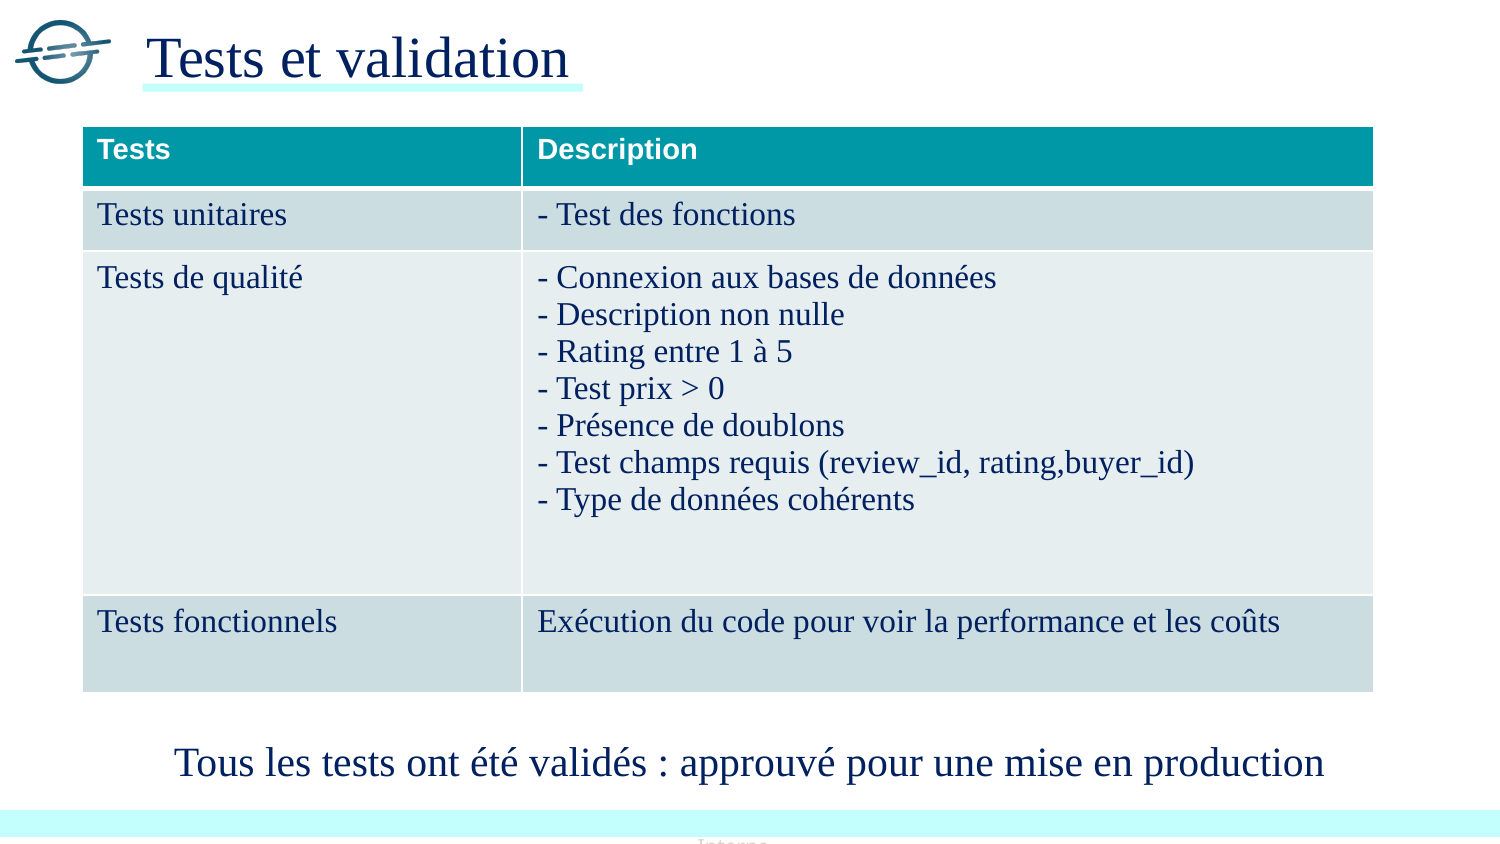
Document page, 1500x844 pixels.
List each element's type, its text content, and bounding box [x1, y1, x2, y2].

text_box [0, 810, 1500, 837]
table_header Tests [83, 127, 521, 186]
table_cell - Test des fonctions [523, 191, 1373, 250]
table_cell Exécution du code pour voir la performance et les coûts [523, 596, 1373, 692]
table_cell Tests unitaires [83, 191, 521, 250]
picture [15, 20, 111, 84]
table_cell Tests de qualité [83, 252, 521, 594]
text_box Tous les tests ont été validés : approuvé pour une mise en production [0, 727, 1500, 792]
table_cell Tests fonctionnels [83, 596, 521, 692]
title Tests et validation [131, 4, 1004, 92]
table_header Description [523, 127, 1373, 186]
table_cell - Connexion aux bases de données - Description non nulle - Rating entre 1 à 5 - Test prix > 0 - Présence de doublons - Test champs requis (review_id, rating,buyer_id) - Type de données cohérents [523, 252, 1373, 594]
